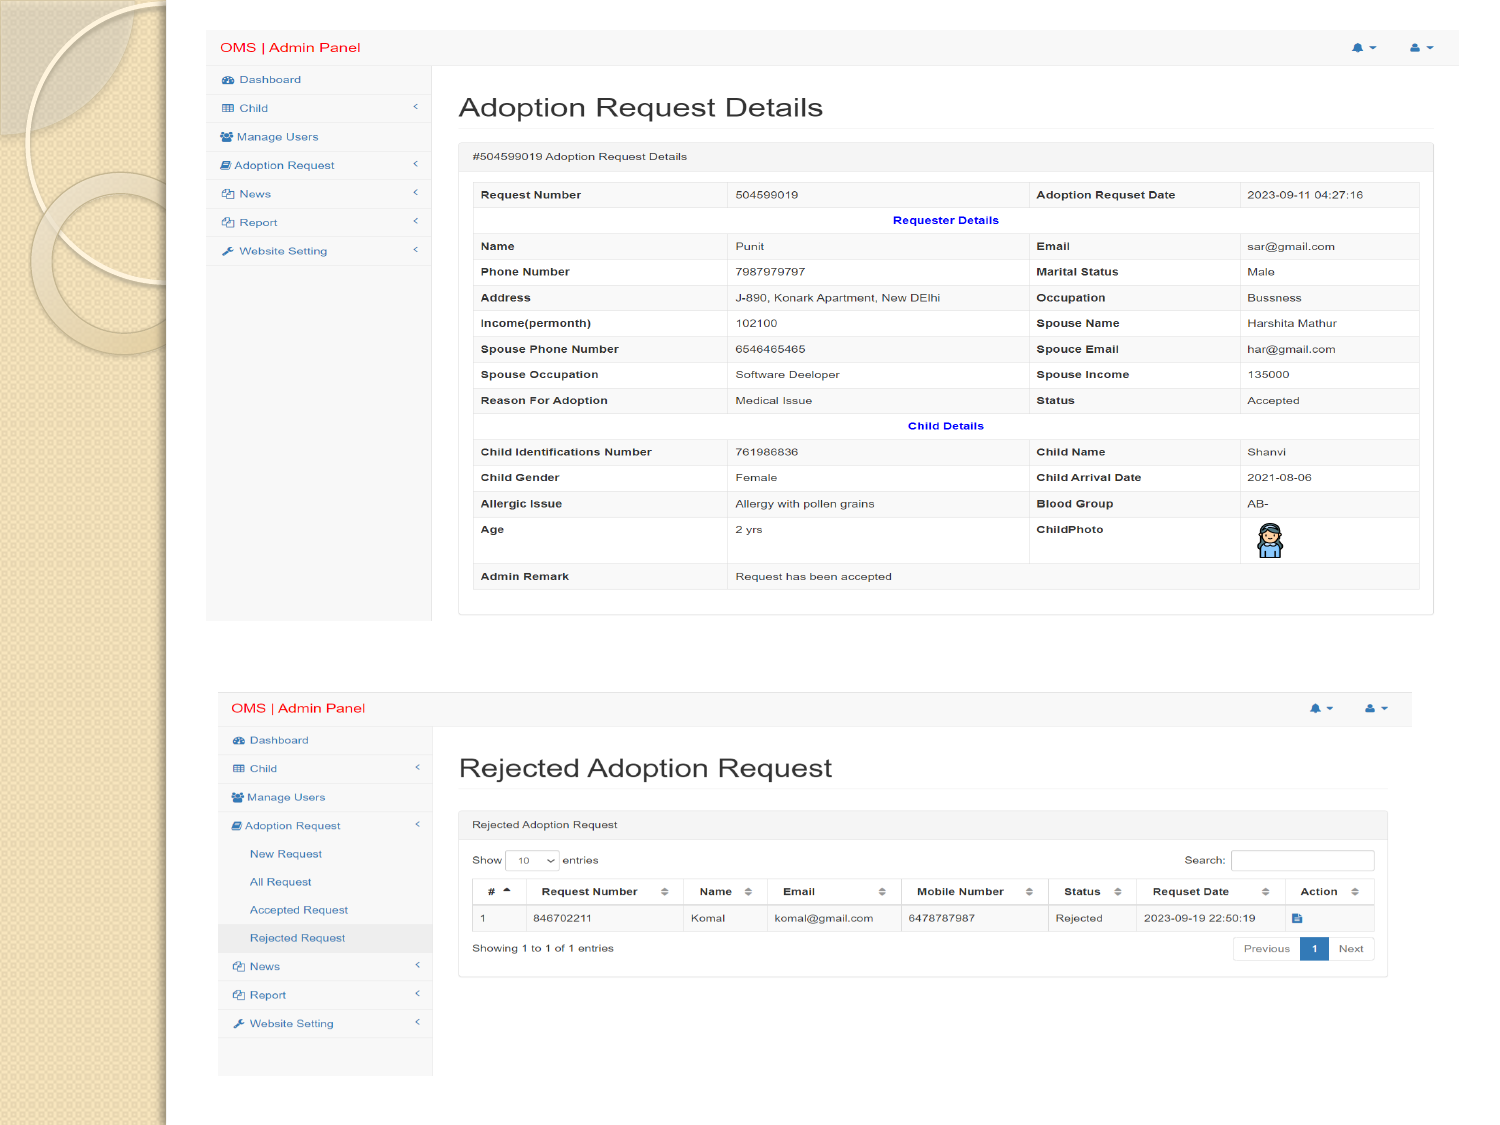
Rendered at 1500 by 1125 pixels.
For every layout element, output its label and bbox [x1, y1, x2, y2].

picture [218, 692, 1412, 1076]
picture [206, 30, 1459, 621]
